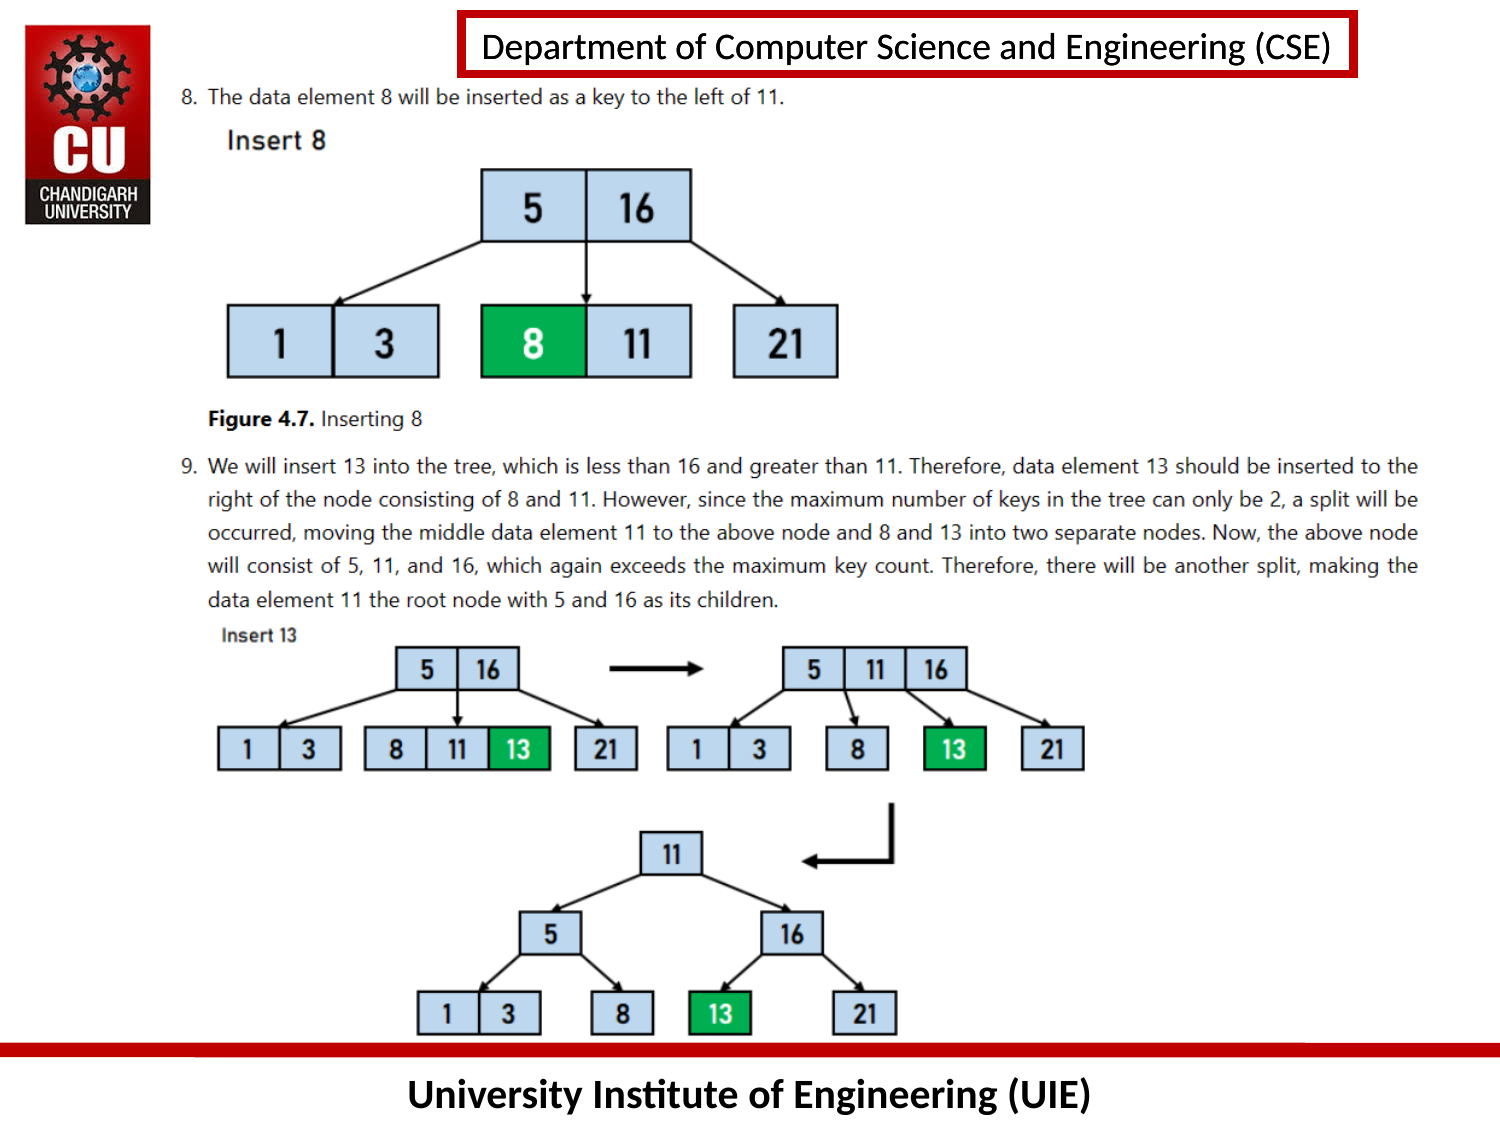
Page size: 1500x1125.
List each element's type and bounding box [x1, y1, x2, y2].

picture [162, 83, 1426, 1038]
picture [24, 24, 151, 225]
